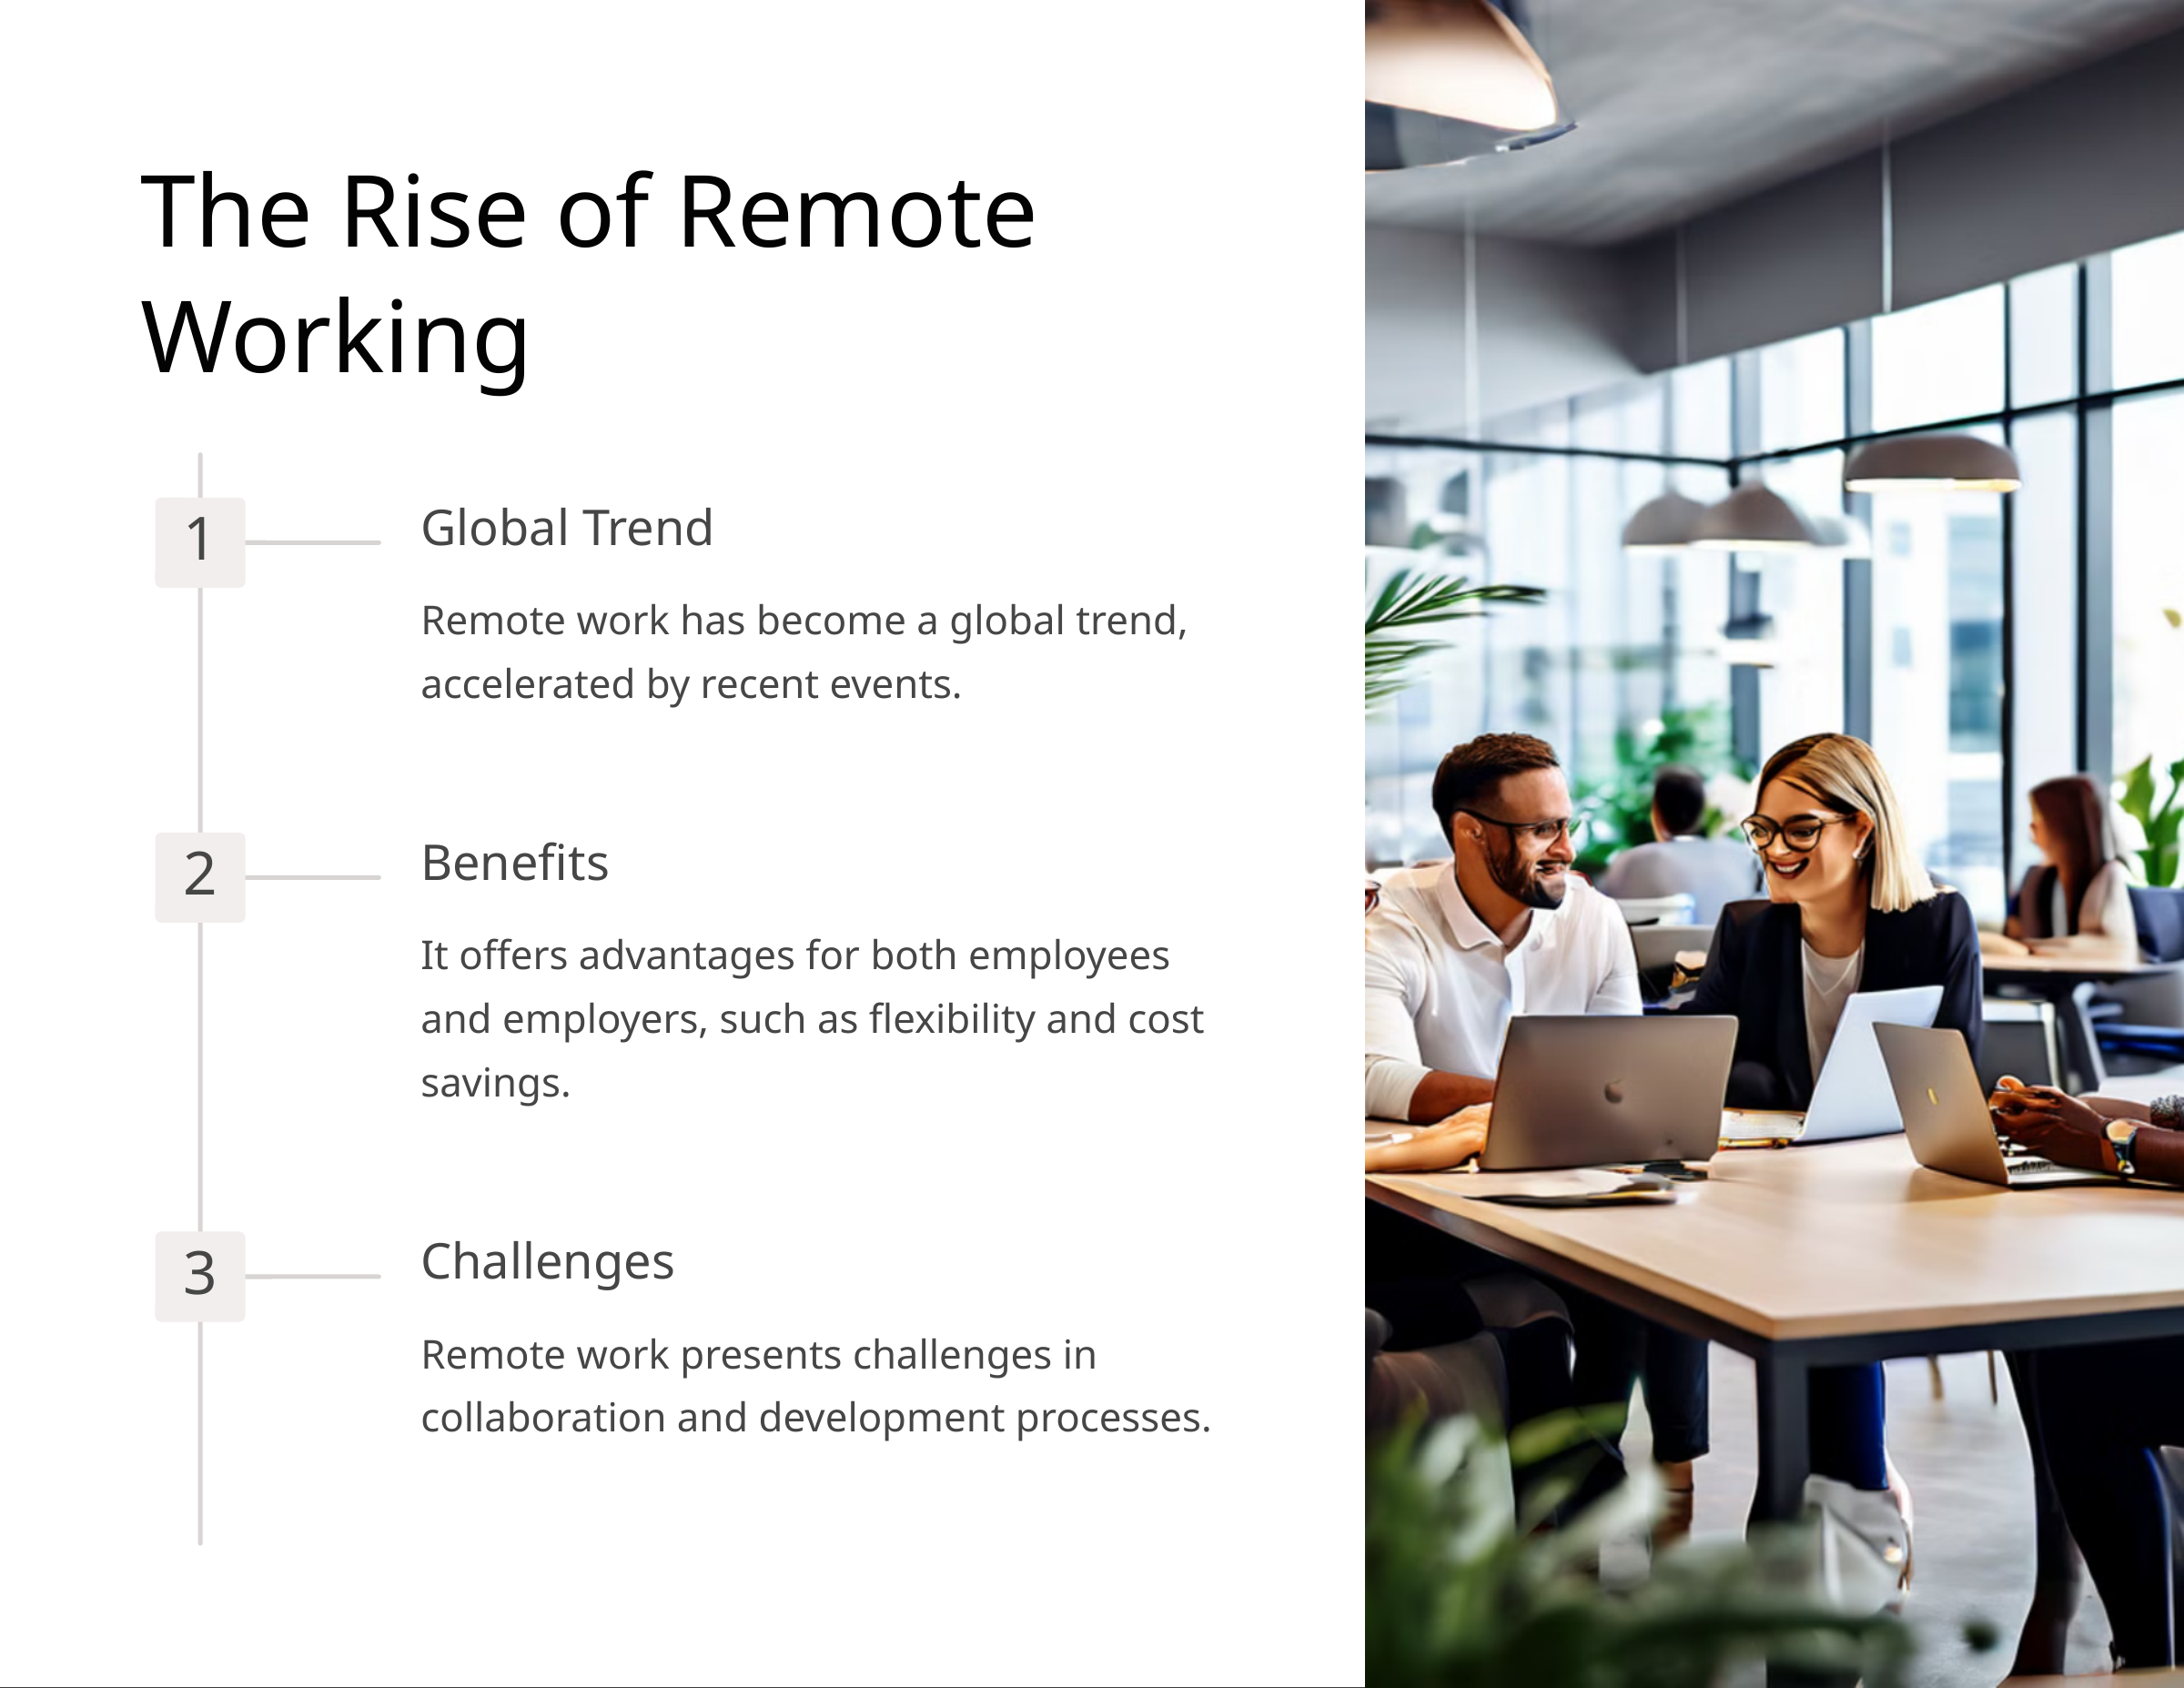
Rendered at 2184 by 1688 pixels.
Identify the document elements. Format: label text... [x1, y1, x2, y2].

text_box [197, 923, 203, 1231]
text_box [155, 832, 246, 923]
text_box 2 [183, 847, 218, 908]
text_box [246, 1274, 381, 1279]
text_box [197, 452, 203, 497]
text_box [197, 1322, 203, 1546]
text_box [246, 540, 381, 545]
text_box Remote work has become a global trend, accelerated by recent events. [420, 579, 1225, 708]
text_box 1 [189, 512, 211, 573]
text_box [197, 588, 203, 832]
text_box Challenges [420, 1226, 922, 1289]
text_box Remote work presents challenges in collaboration and development processes. [420, 1313, 1225, 1506]
text_box Benefits [420, 827, 922, 891]
text_box [155, 497, 246, 588]
text_box [246, 874, 381, 880]
text_box Global Trend [420, 492, 922, 556]
text_box The Rise of Remote Working [140, 142, 1225, 393]
picture [1364, 0, 2184, 1688]
text_box 3 [182, 1246, 218, 1307]
text_box [155, 1231, 246, 1322]
text_box It offers advantages for both employees and employers, such as flexibility and cost savings. [420, 914, 1225, 1107]
